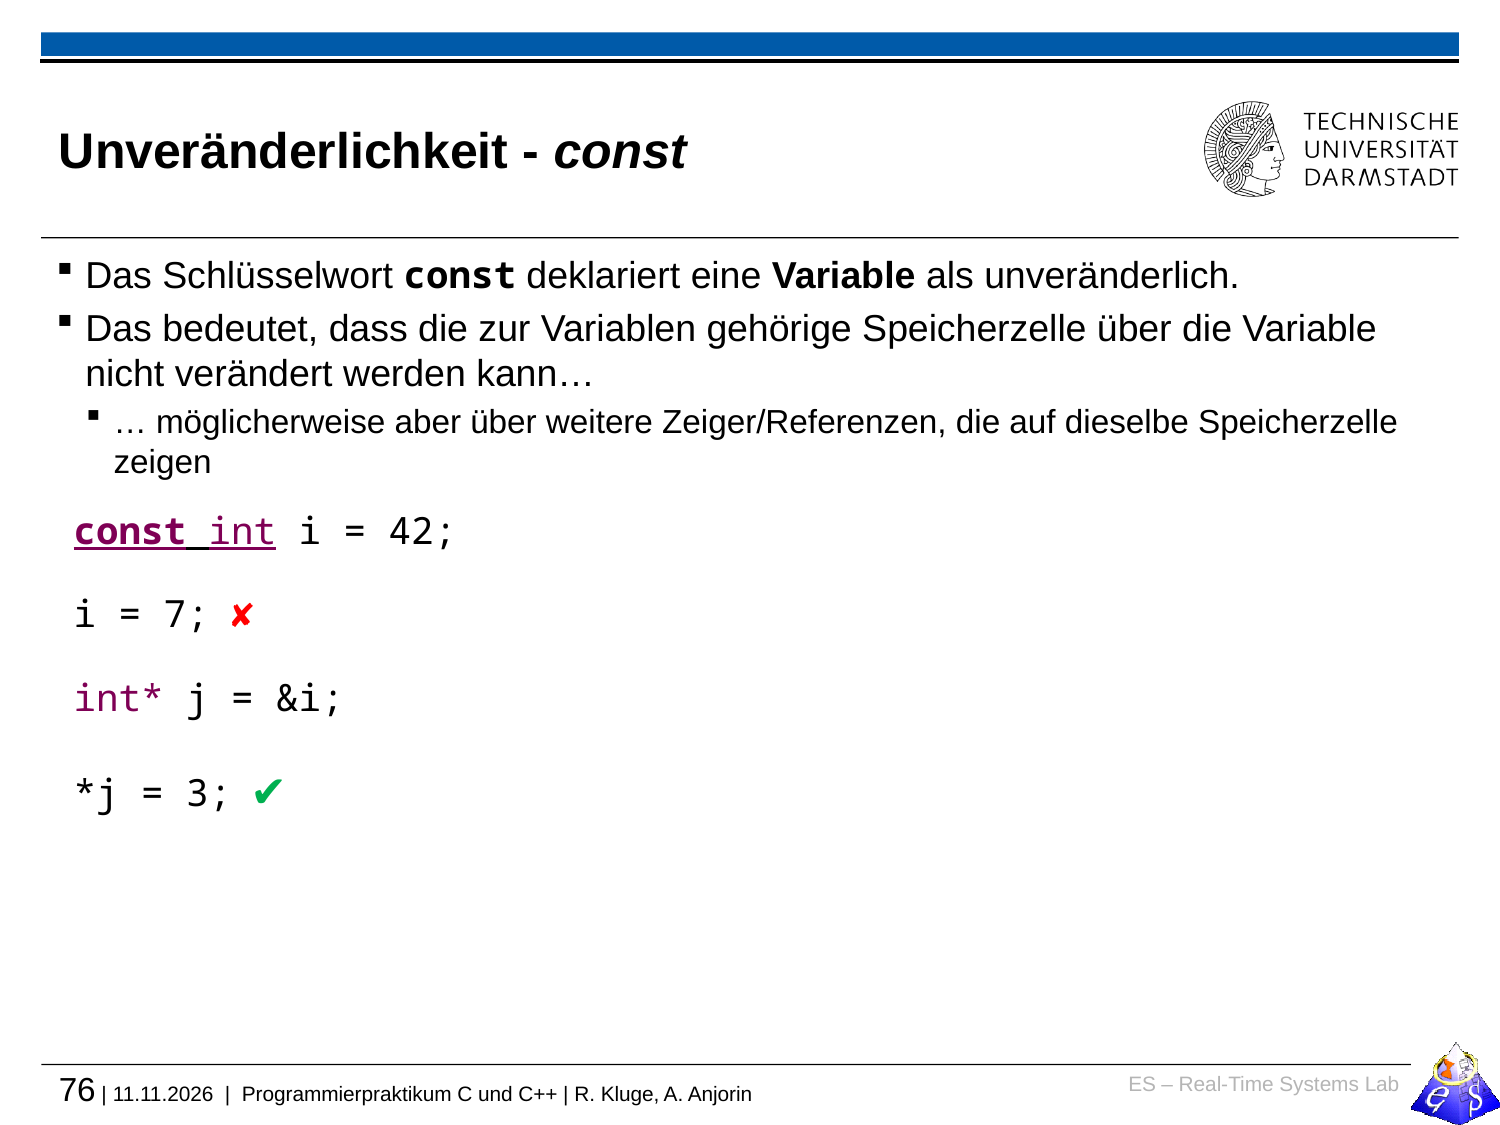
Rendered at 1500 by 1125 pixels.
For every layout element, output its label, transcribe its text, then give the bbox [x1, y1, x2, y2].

picture [1411, 1041, 1500, 1125]
list Das Schlüsselwort const deklariert eine Variable als unveränderlich. Das bedeutet, dass die zur Variablen gehörige Speicherzelle über die Variable nicht verändert werden kann… … möglicherweise aber über weitere Zeiger/Referenzen, die auf dieselbe Speicherzelle zeigen [41, 243, 1459, 1059]
title Unveränderlichkeit - const [58, 80, 1187, 218]
text_box const int i = 42; i = 7; ✘ int* j = &i; *j = 3; ✔ [58, 503, 573, 825]
picture [1187, 84, 1483, 214]
